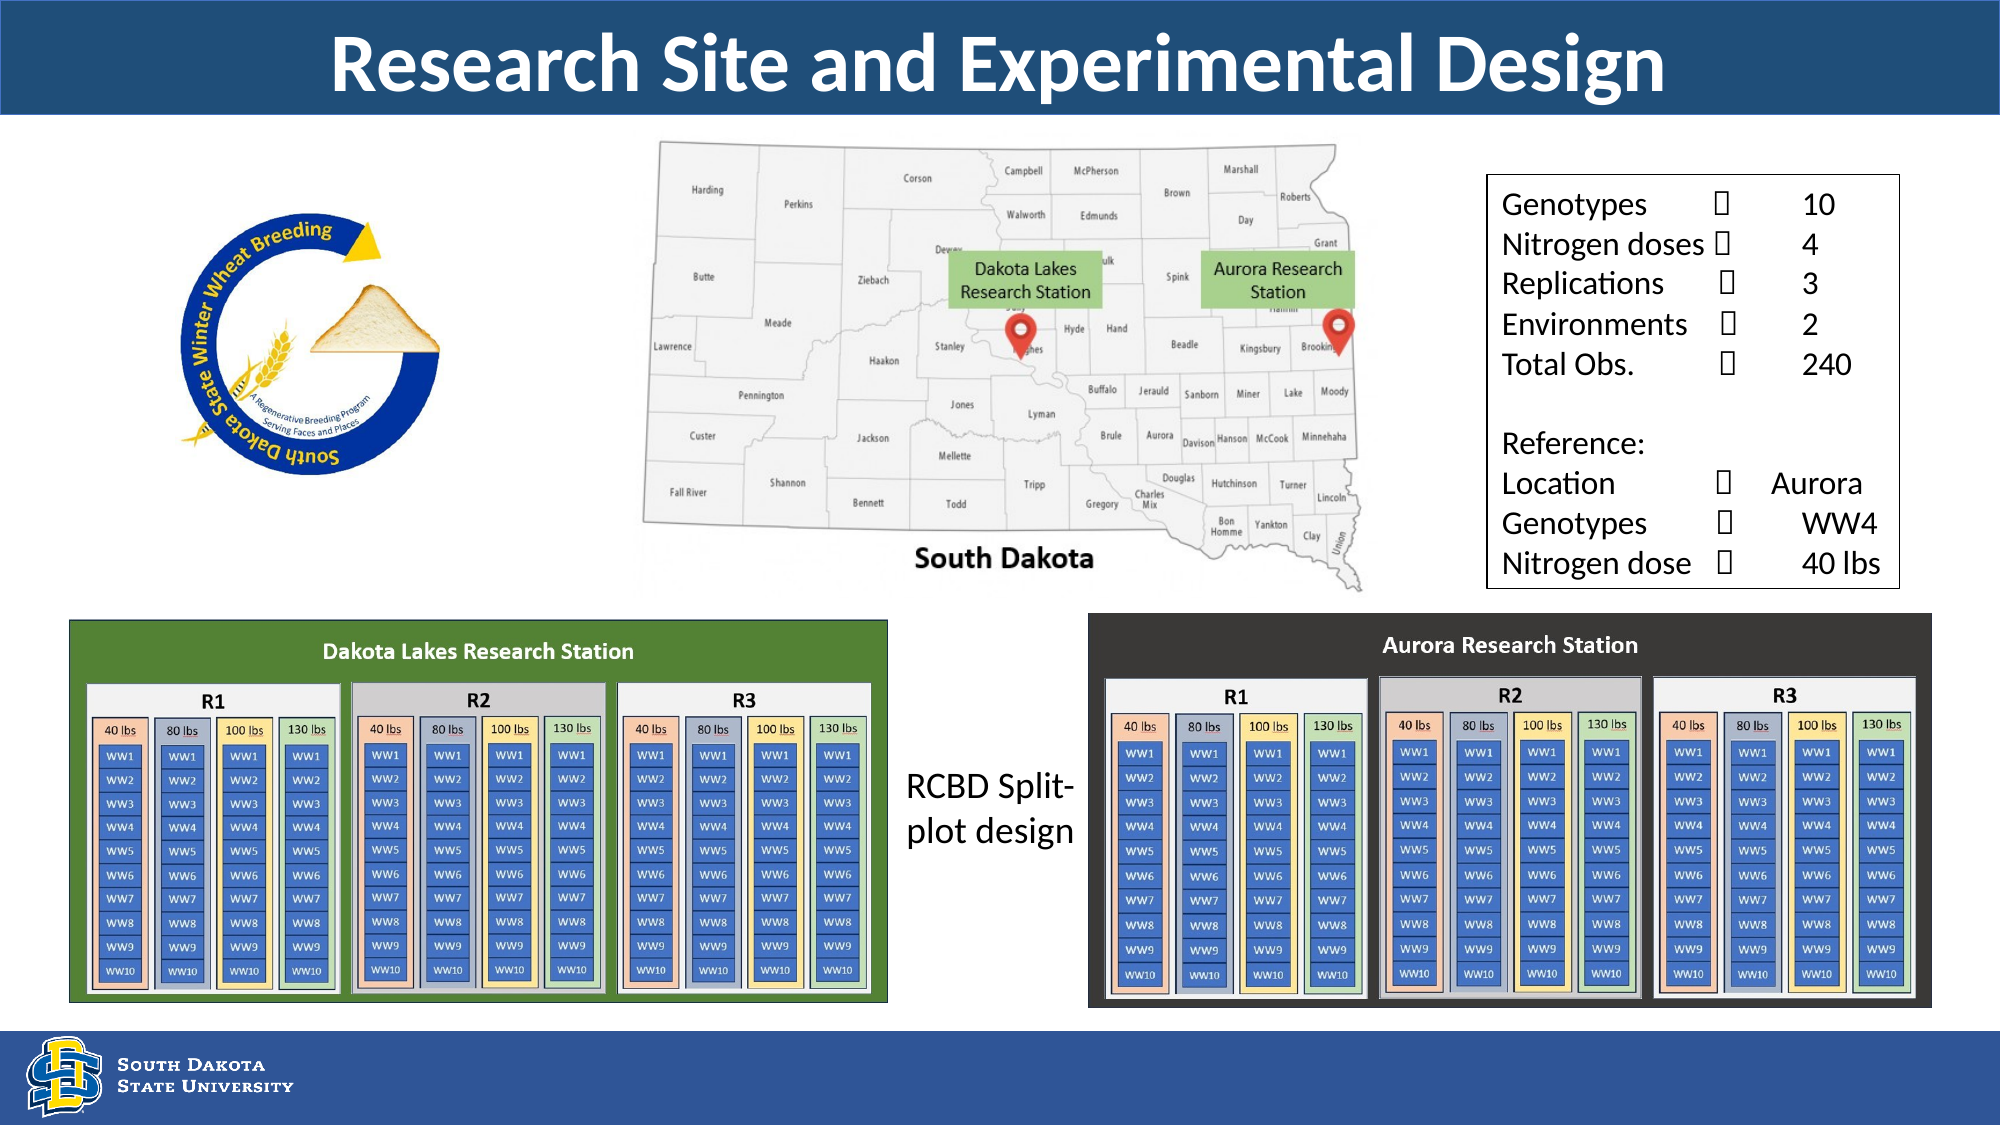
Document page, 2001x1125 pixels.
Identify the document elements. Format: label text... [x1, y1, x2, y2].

text_box Genotypes  10 Nitrogen doses  4 Replications  3 Environments  2 Total Obs.  240 Reference: Location  Aurora Genotypes  WW4 Nitrogen dose  40 lbs [1487, 174, 1900, 589]
picture [608, 130, 1392, 598]
picture [175, 210, 444, 479]
picture [0, 1026, 316, 1125]
picture [1088, 613, 1932, 1008]
picture [68, 618, 888, 1003]
text_box RCBD Split-plot design [888, 753, 1088, 859]
text_box Research Site and Experimental Design [0, 0, 2000, 115]
